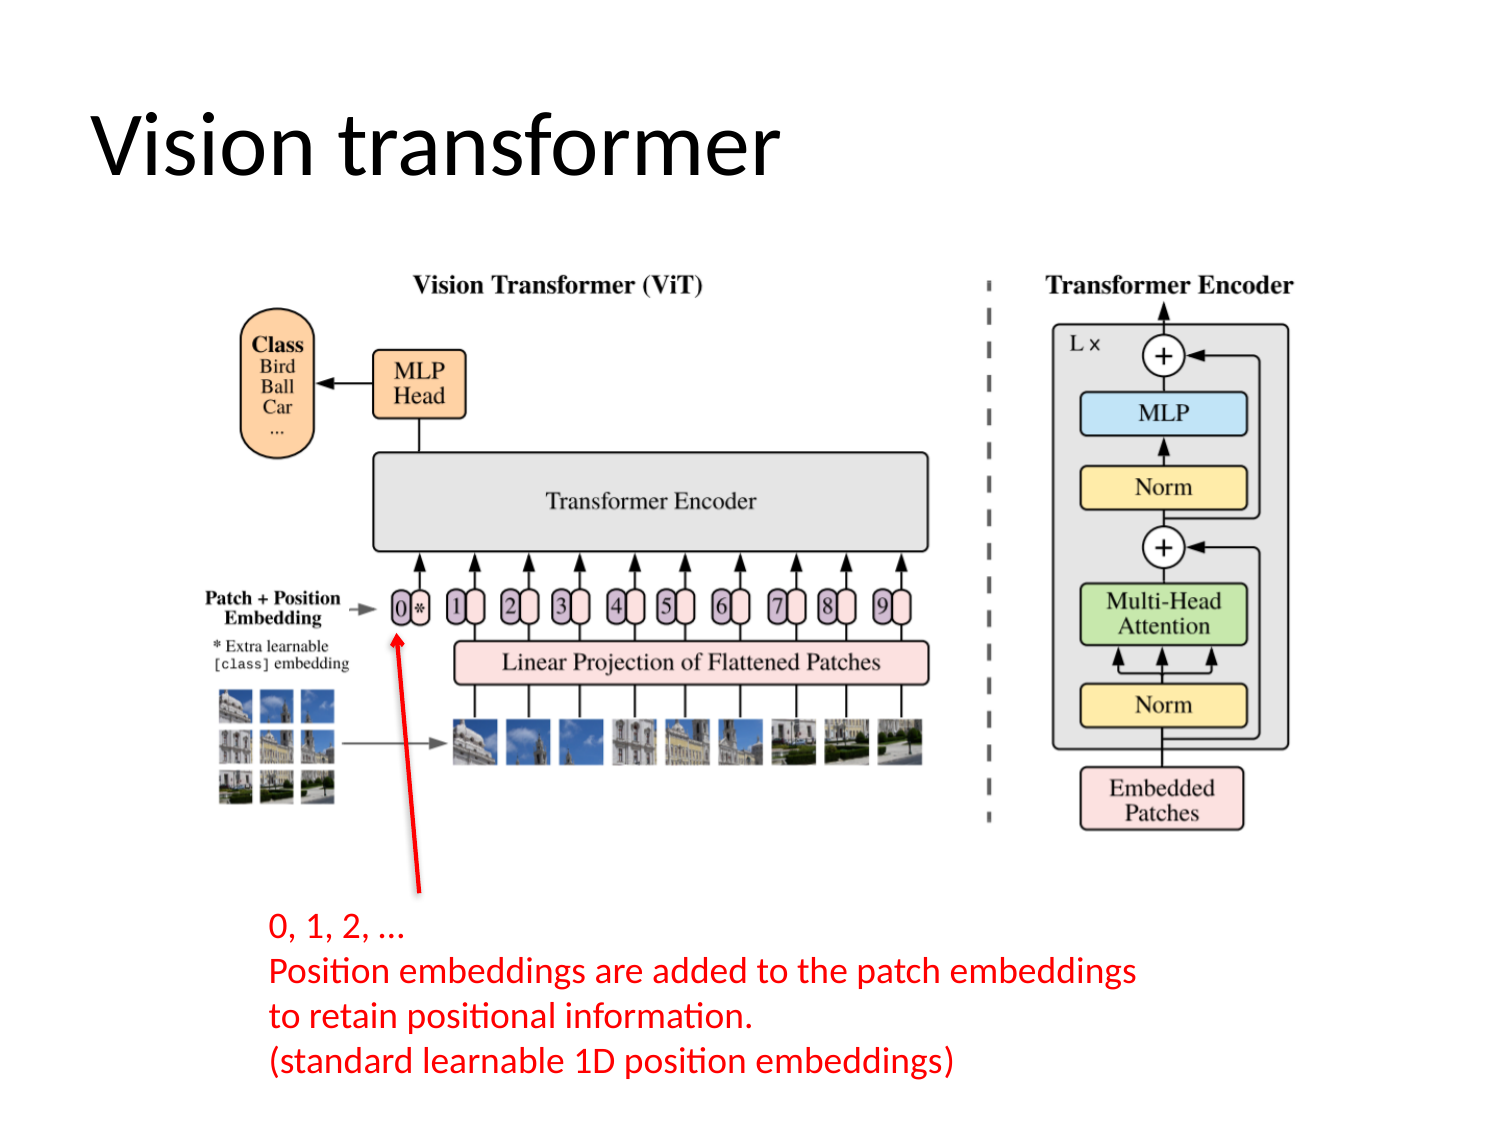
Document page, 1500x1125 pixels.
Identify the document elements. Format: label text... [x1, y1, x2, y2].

text_box 0, 1, 2, … Position embeddings are added to the patch embeddings to retain positional information. (standard learnable 1D position embeddings) [253, 893, 1176, 1088]
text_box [396, 632, 420, 894]
title Vision transformer [75, 45, 1425, 233]
picture [0, 255, 1463, 870]
